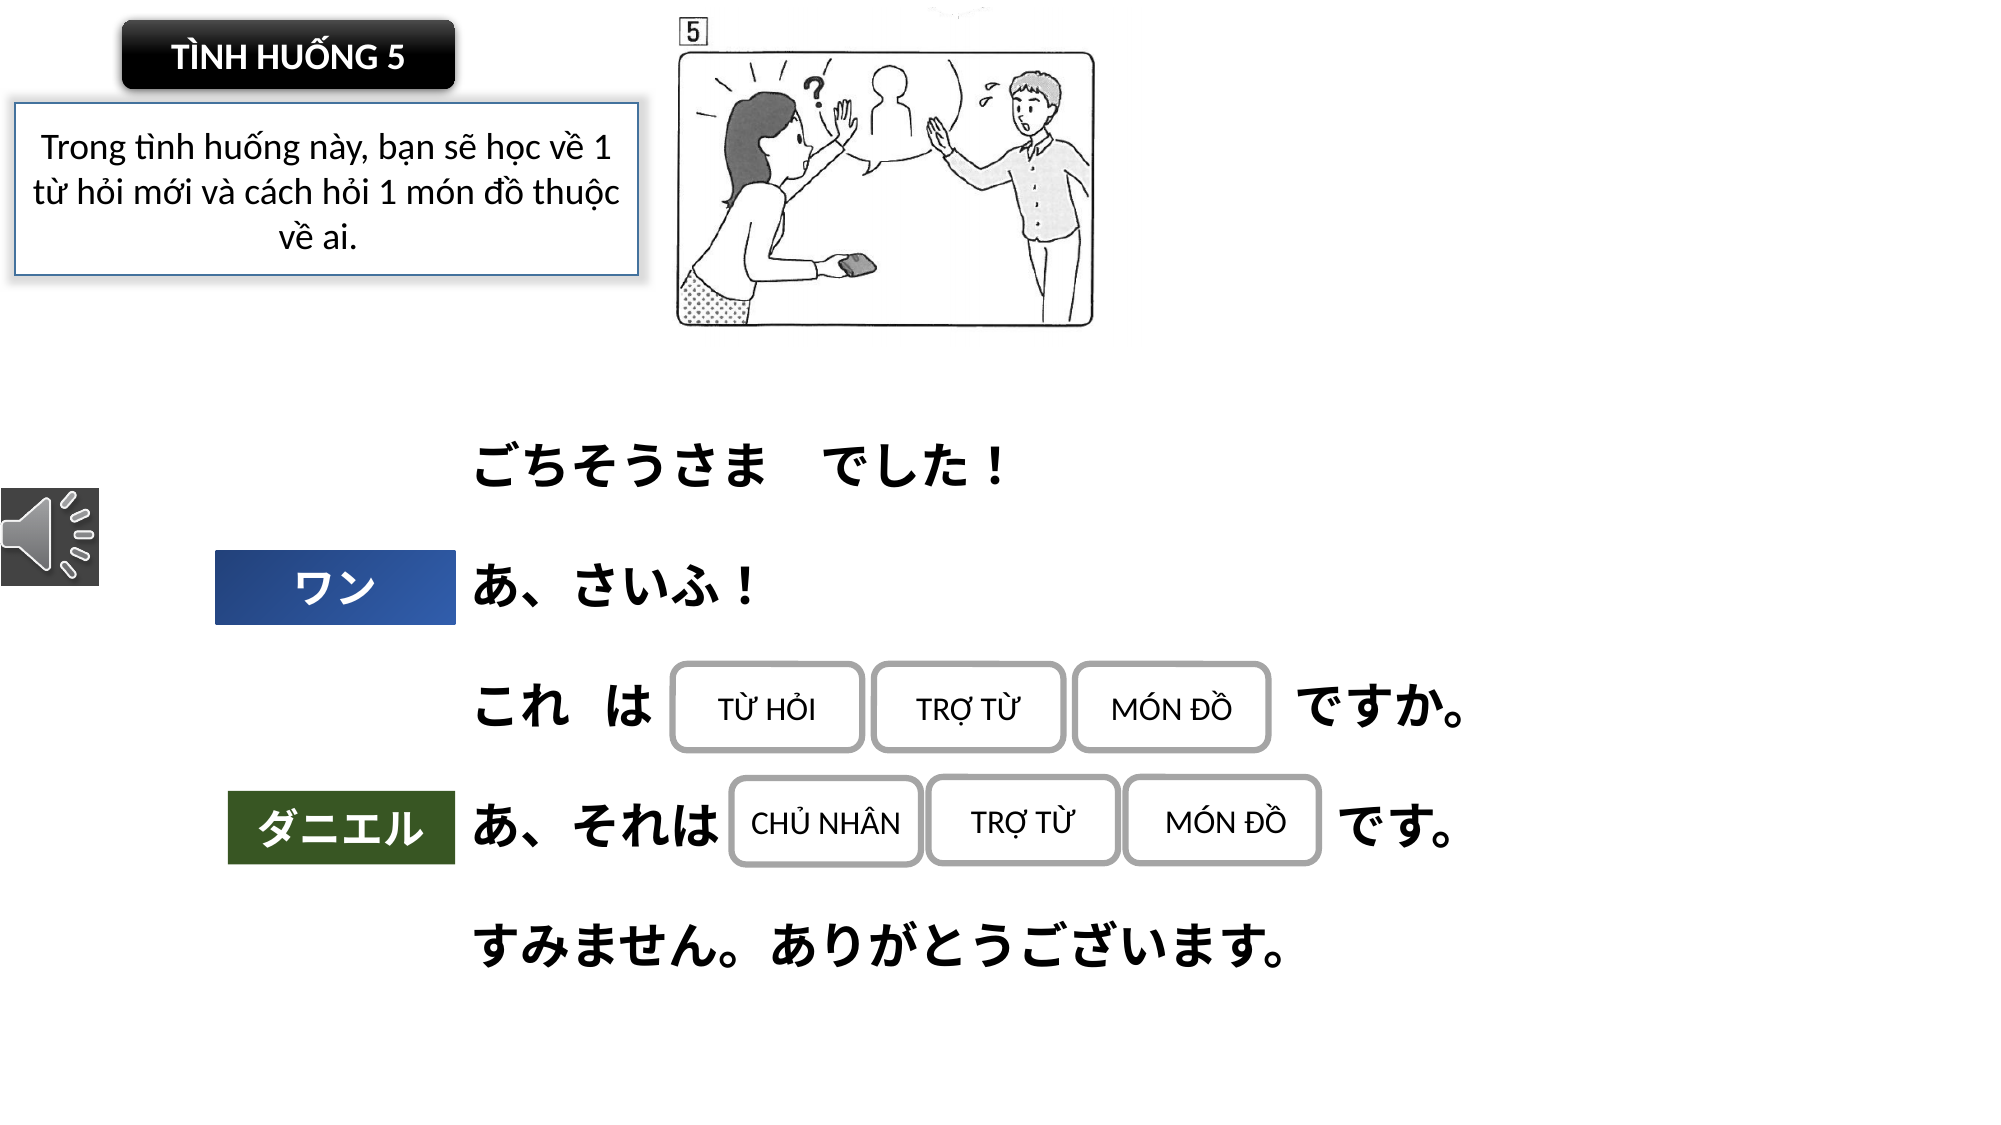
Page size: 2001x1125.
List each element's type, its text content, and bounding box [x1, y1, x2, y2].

text_box CHỦ NHÂN [731, 778, 921, 865]
text_box Trong tình huống này, bạn sẽ học về 1 từ hỏi mới và cách hỏi 1 món đồ thuộc về ai. [14, 102, 639, 276]
picture [649, 7, 1144, 347]
text_box MÓN ĐỒ [1125, 776, 1319, 864]
text_box TÌNH HUỐNG 5 [121, 19, 456, 90]
text_box ごちそうさま でした！ あ、さいふ！ これ は ですか。 あ、それは です。 すみません。ありがとうございます。 [455, 426, 1761, 982]
picture [0, 487, 100, 588]
text_box TRỢ TỪ [928, 776, 1119, 864]
text_box TỪ HỎI [672, 663, 863, 751]
text_box ダニエル [227, 790, 456, 865]
text_box TRỢ TỪ [873, 663, 1064, 751]
text_box MÓN ĐỒ [1074, 663, 1269, 751]
text_box ワン [215, 550, 456, 625]
